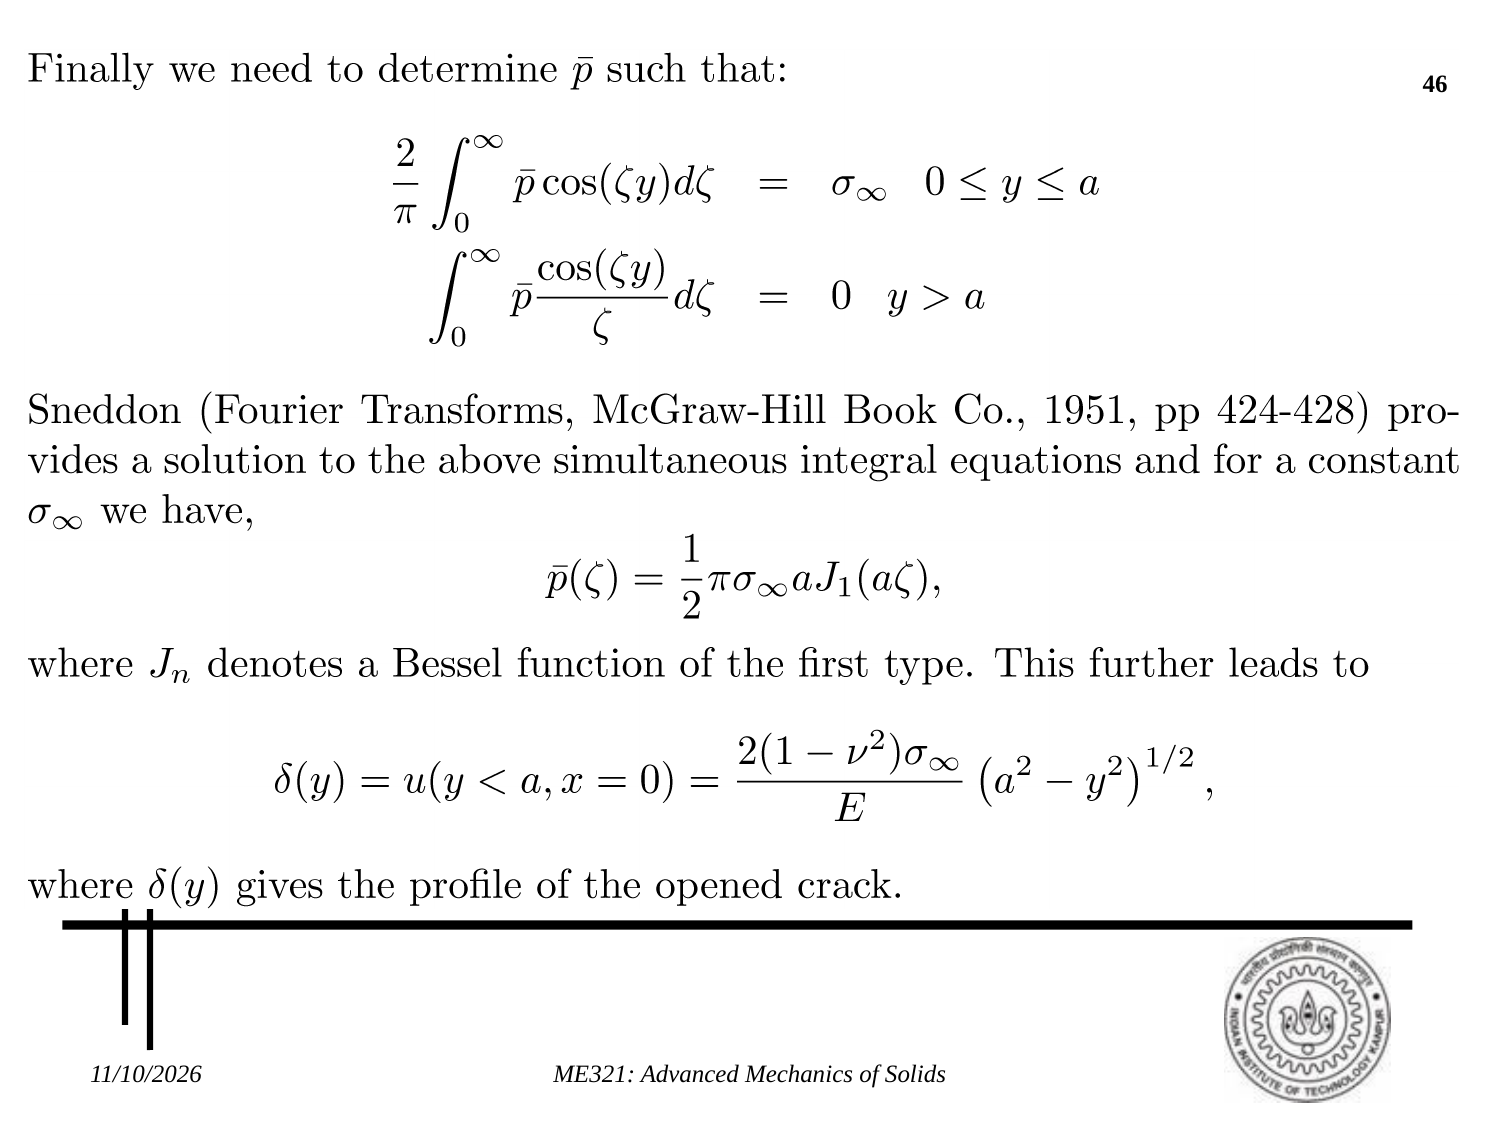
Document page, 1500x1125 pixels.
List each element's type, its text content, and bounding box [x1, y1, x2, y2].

footer ME321: Advanced Mechanics of Solids [512, 1042, 988, 1103]
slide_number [75, 1042, 425, 1103]
picture [1224, 937, 1391, 1103]
picture [24, 49, 1459, 909]
